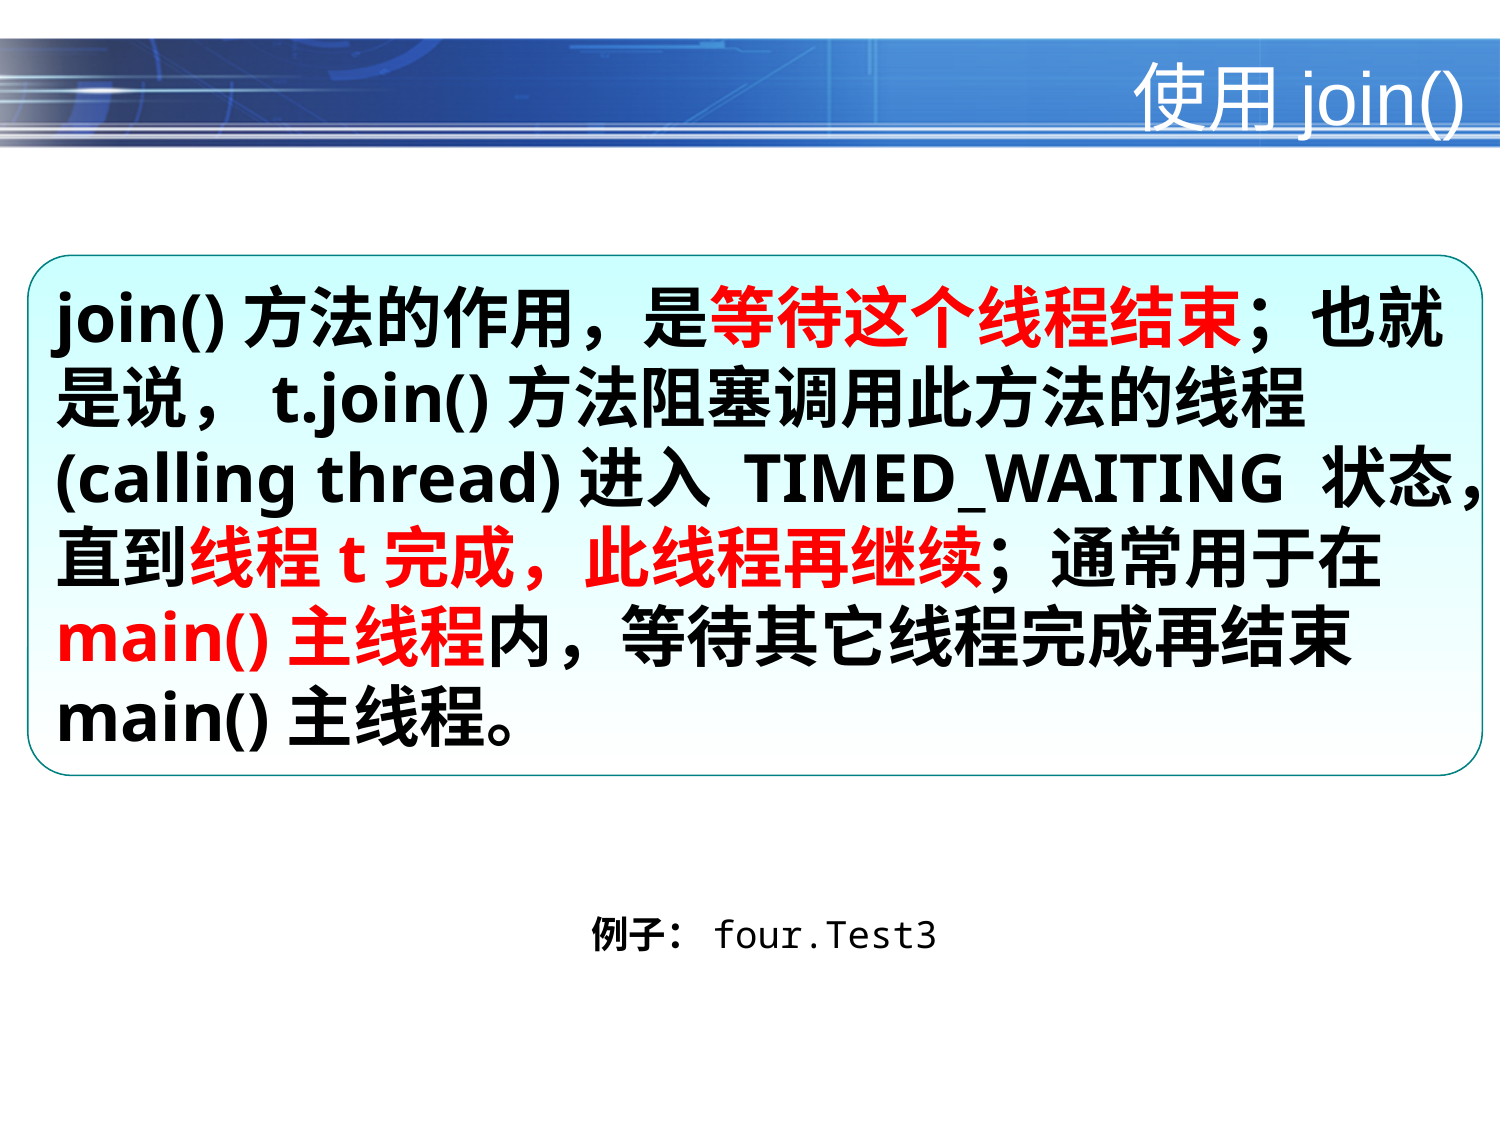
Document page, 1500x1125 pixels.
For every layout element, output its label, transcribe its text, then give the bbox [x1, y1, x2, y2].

text_box join()方法的作用，是等待这个线程结束；也就是说，t.join()方法阻塞调用此方法的线程(calling thread)进入 TIMED_WAITING 状态，直到线程t完成，此线程再继续；通常用于在main()主线程内，等待其它线程完成再结束main()主线程。 [27, 255, 1483, 776]
title 使用join() [269, 42, 1483, 136]
text_box 例子：four.Test3 [495, 903, 1034, 1009]
